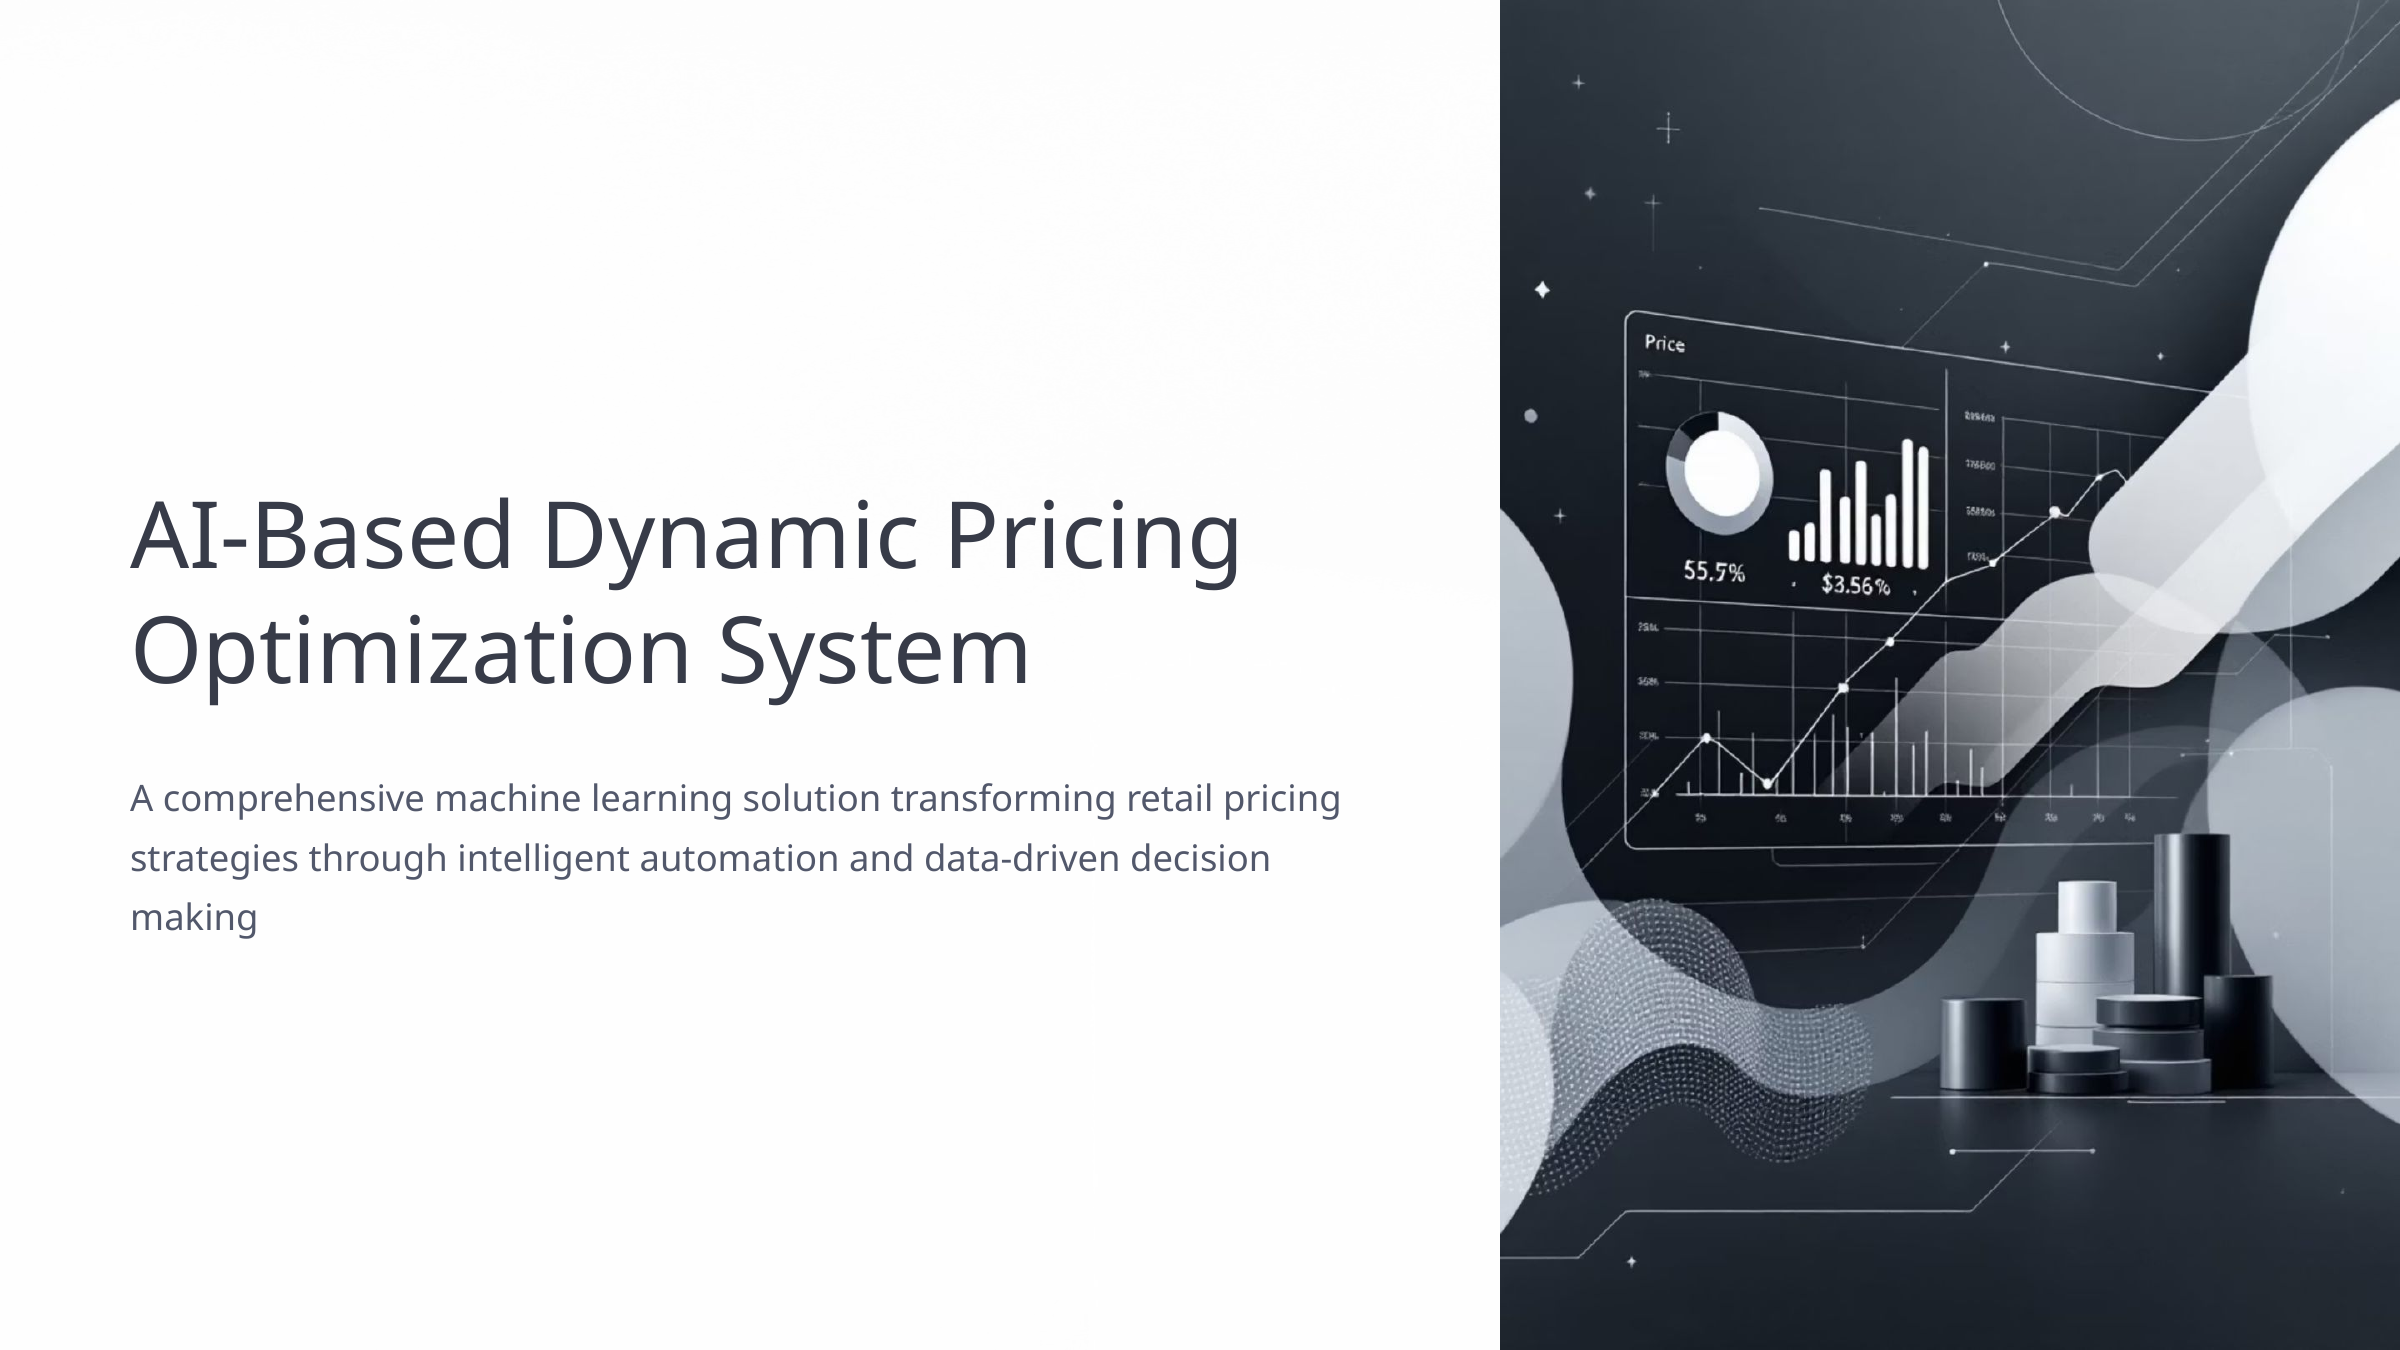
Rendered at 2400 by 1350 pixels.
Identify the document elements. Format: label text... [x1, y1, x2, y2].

picture [1499, 0, 2400, 1350]
text_box A comprehensive machine learning solution transforming retail pricing strategies through intelligent automation and data-driven decision making [130, 759, 1370, 879]
text_box AI-Based Dynamic Pricing Optimization System [130, 471, 1370, 704]
